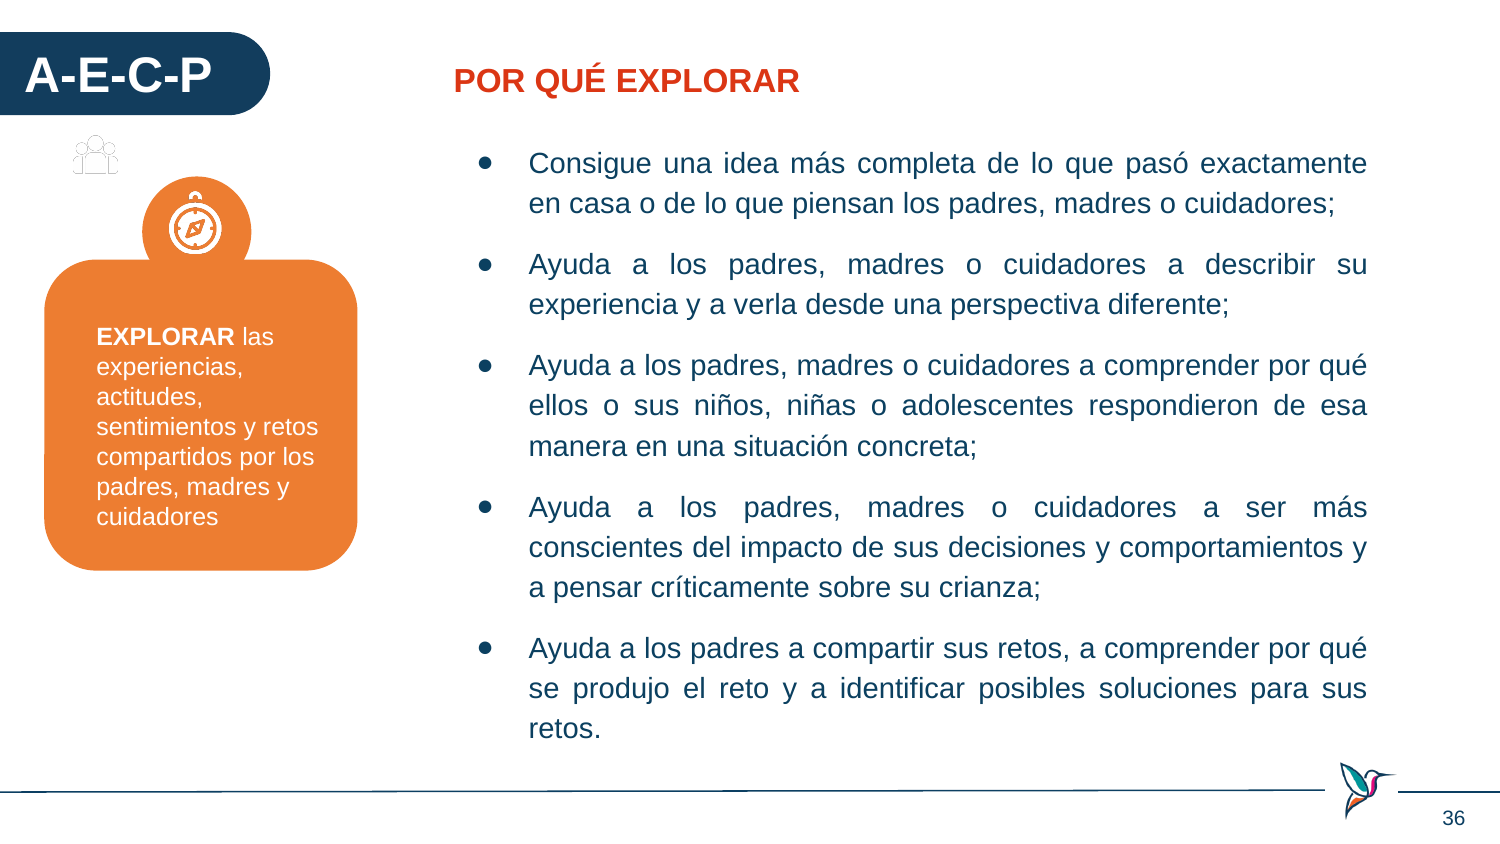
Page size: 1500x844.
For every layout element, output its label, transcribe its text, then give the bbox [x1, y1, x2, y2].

text_box [0, 32, 247, 116]
picture [1338, 759, 1398, 823]
text_box A-E-C-P [9, 35, 592, 111]
text_box POR QUÉ EXPLORAR Consigue una idea más completa de lo que pasó exactamente en casa o de lo que piensan los padres, madres o cuidadores; Ayuda a los padres, madres o cuidadores a describir su experiencia y a verla desde una perspectiva diferente; Ayuda a los padres, madres o cuidadores a comprender por qué ellos o sus niños, niñas o adolescentes respondieron de esa manera en una situación concreta; Ayuda a los padres, madres o cuidadores a ser más conscientes del impacto de sus decisiones y comportamientos y a pensar críticamente sobre su crianza; Ayuda a los padres a compartir sus retos, a comprender por qué se produjo el reto y a identificar posibles soluciones para sus retos. [438, 51, 1384, 811]
text_box [142, 176, 252, 288]
picture [163, 191, 227, 254]
text_box EXPLORAR las experiencias, actitudes, sentimientos y retos compartidos por los padres, madres y cuidadores [44, 259, 358, 571]
picture [73, 131, 119, 177]
